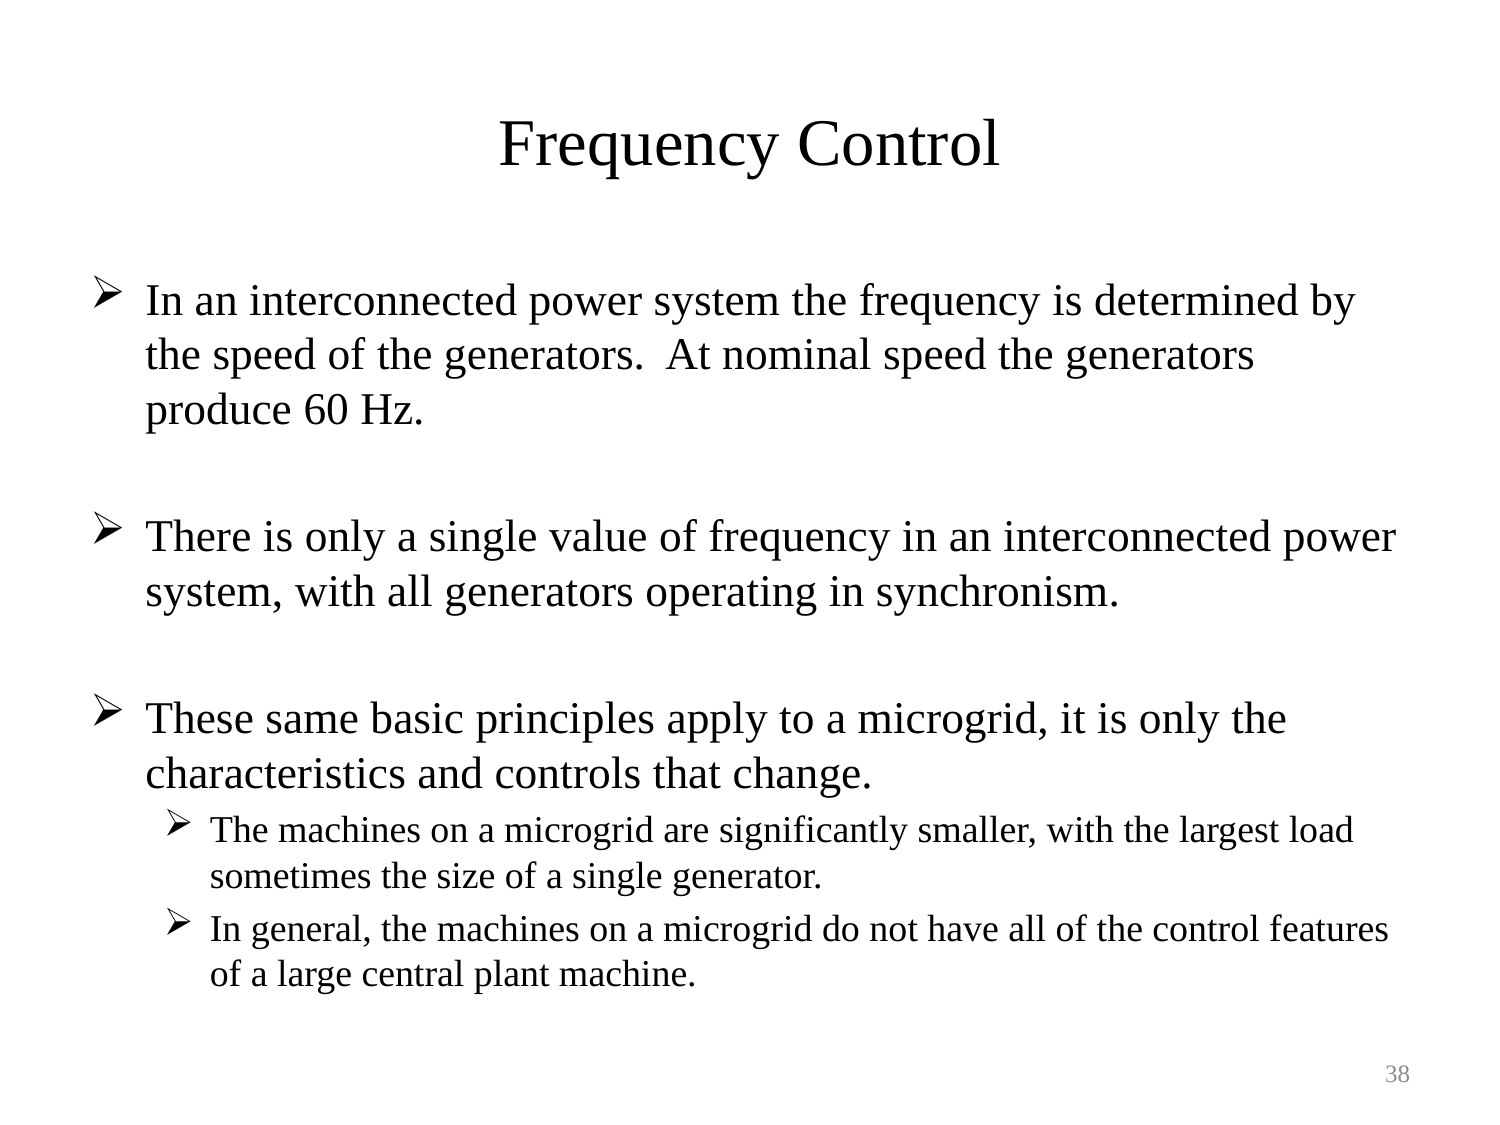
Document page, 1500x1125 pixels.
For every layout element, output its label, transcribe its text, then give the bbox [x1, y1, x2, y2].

list In an interconnected power system the frequency is determined by the speed of the generators. At nominal speed the generators produce 60 Hz. There is only a single value of frequency in an interconnected power system, with all generators operating in synchronism. These same basic principles apply to a microgrid, it is only the characteristics and controls that change. The machines on a microgrid are significantly smaller, with the largest load sometimes the size of a single generator. In general, the machines on a microgrid do not have all of the control features of a large central plant machine. [75, 262, 1425, 1005]
title Frequency Control [75, 45, 1425, 233]
slide_number 38 [1074, 1042, 1425, 1103]
